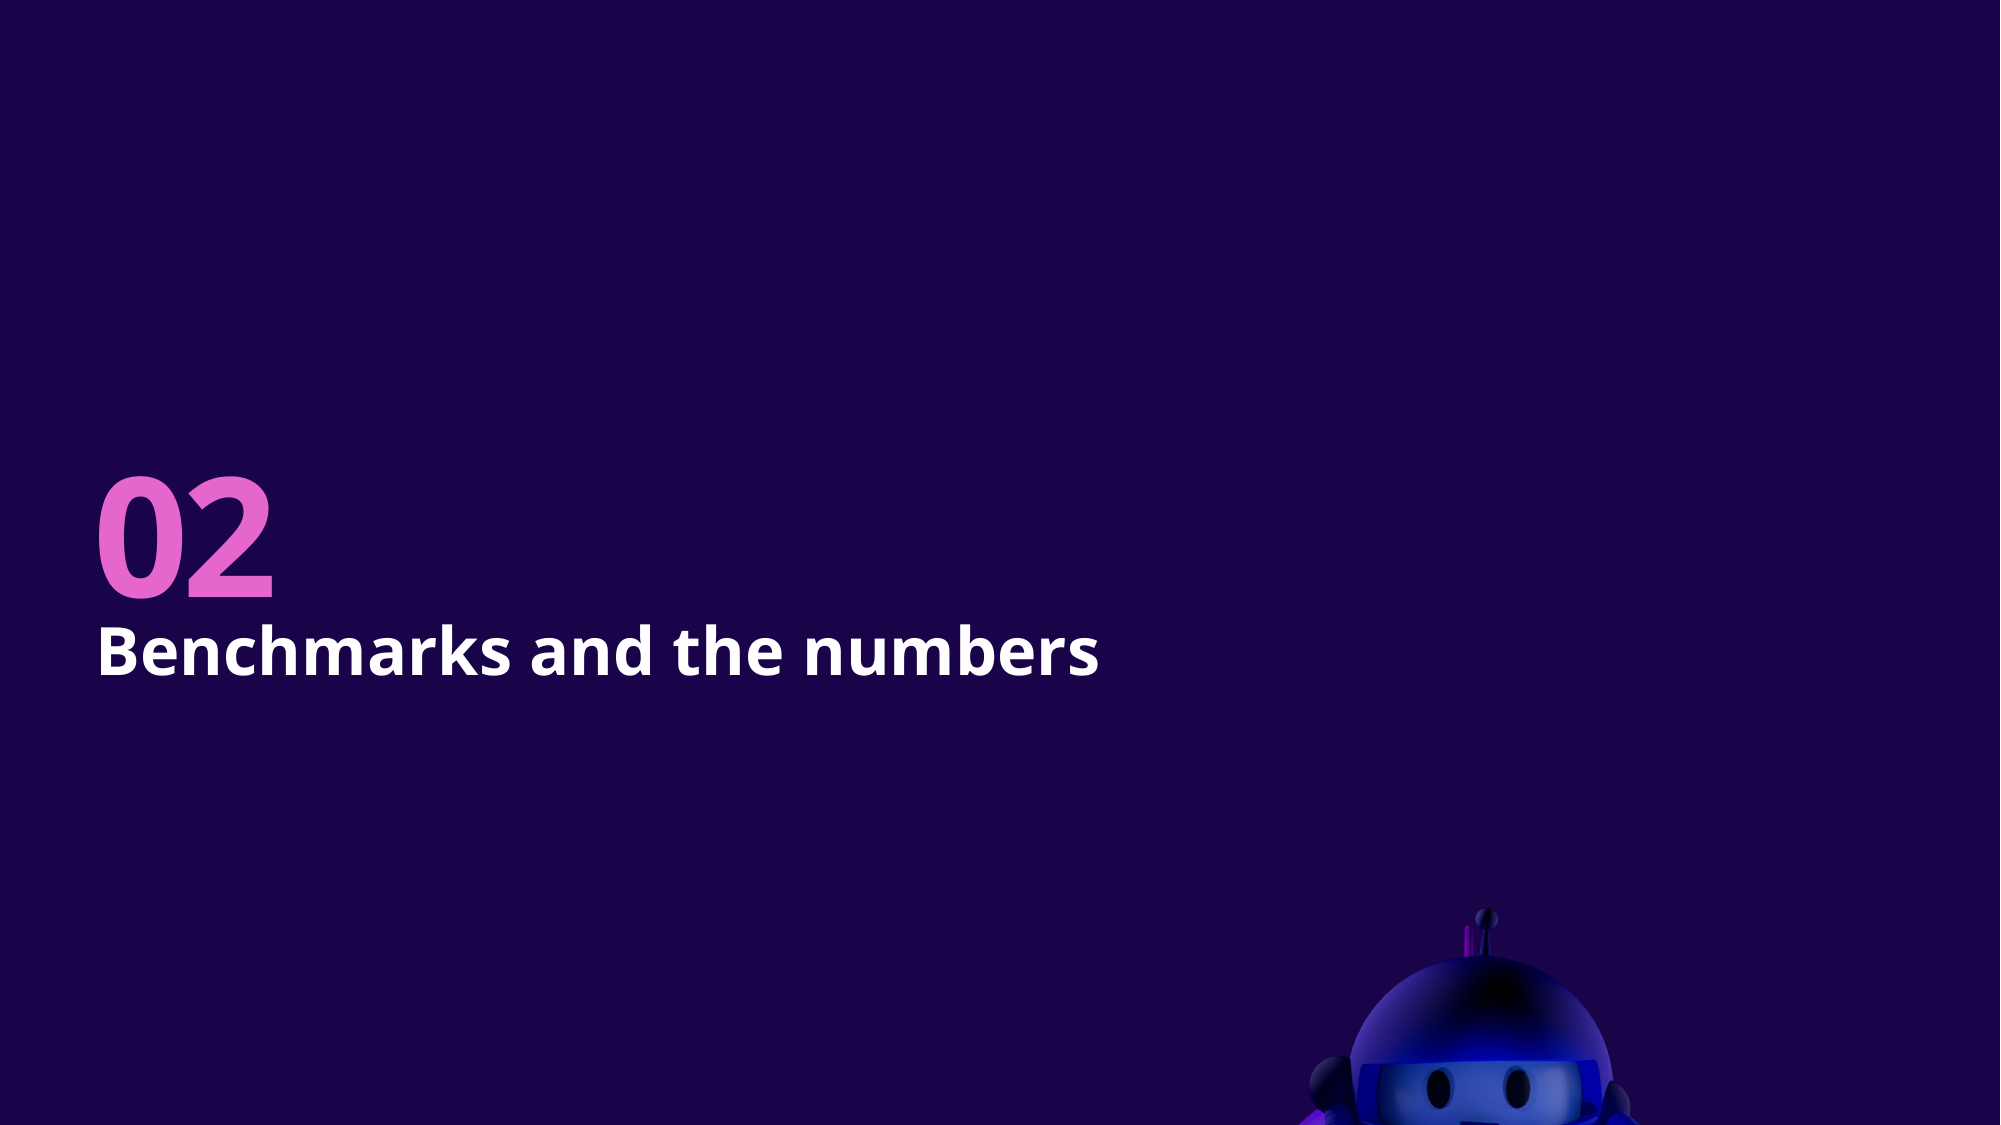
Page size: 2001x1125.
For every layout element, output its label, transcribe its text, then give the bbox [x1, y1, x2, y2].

title 02 [93, 479, 1014, 583]
list Benchmarks and the numbers [95, 609, 1137, 771]
picture [586, 857, 2001, 1125]
